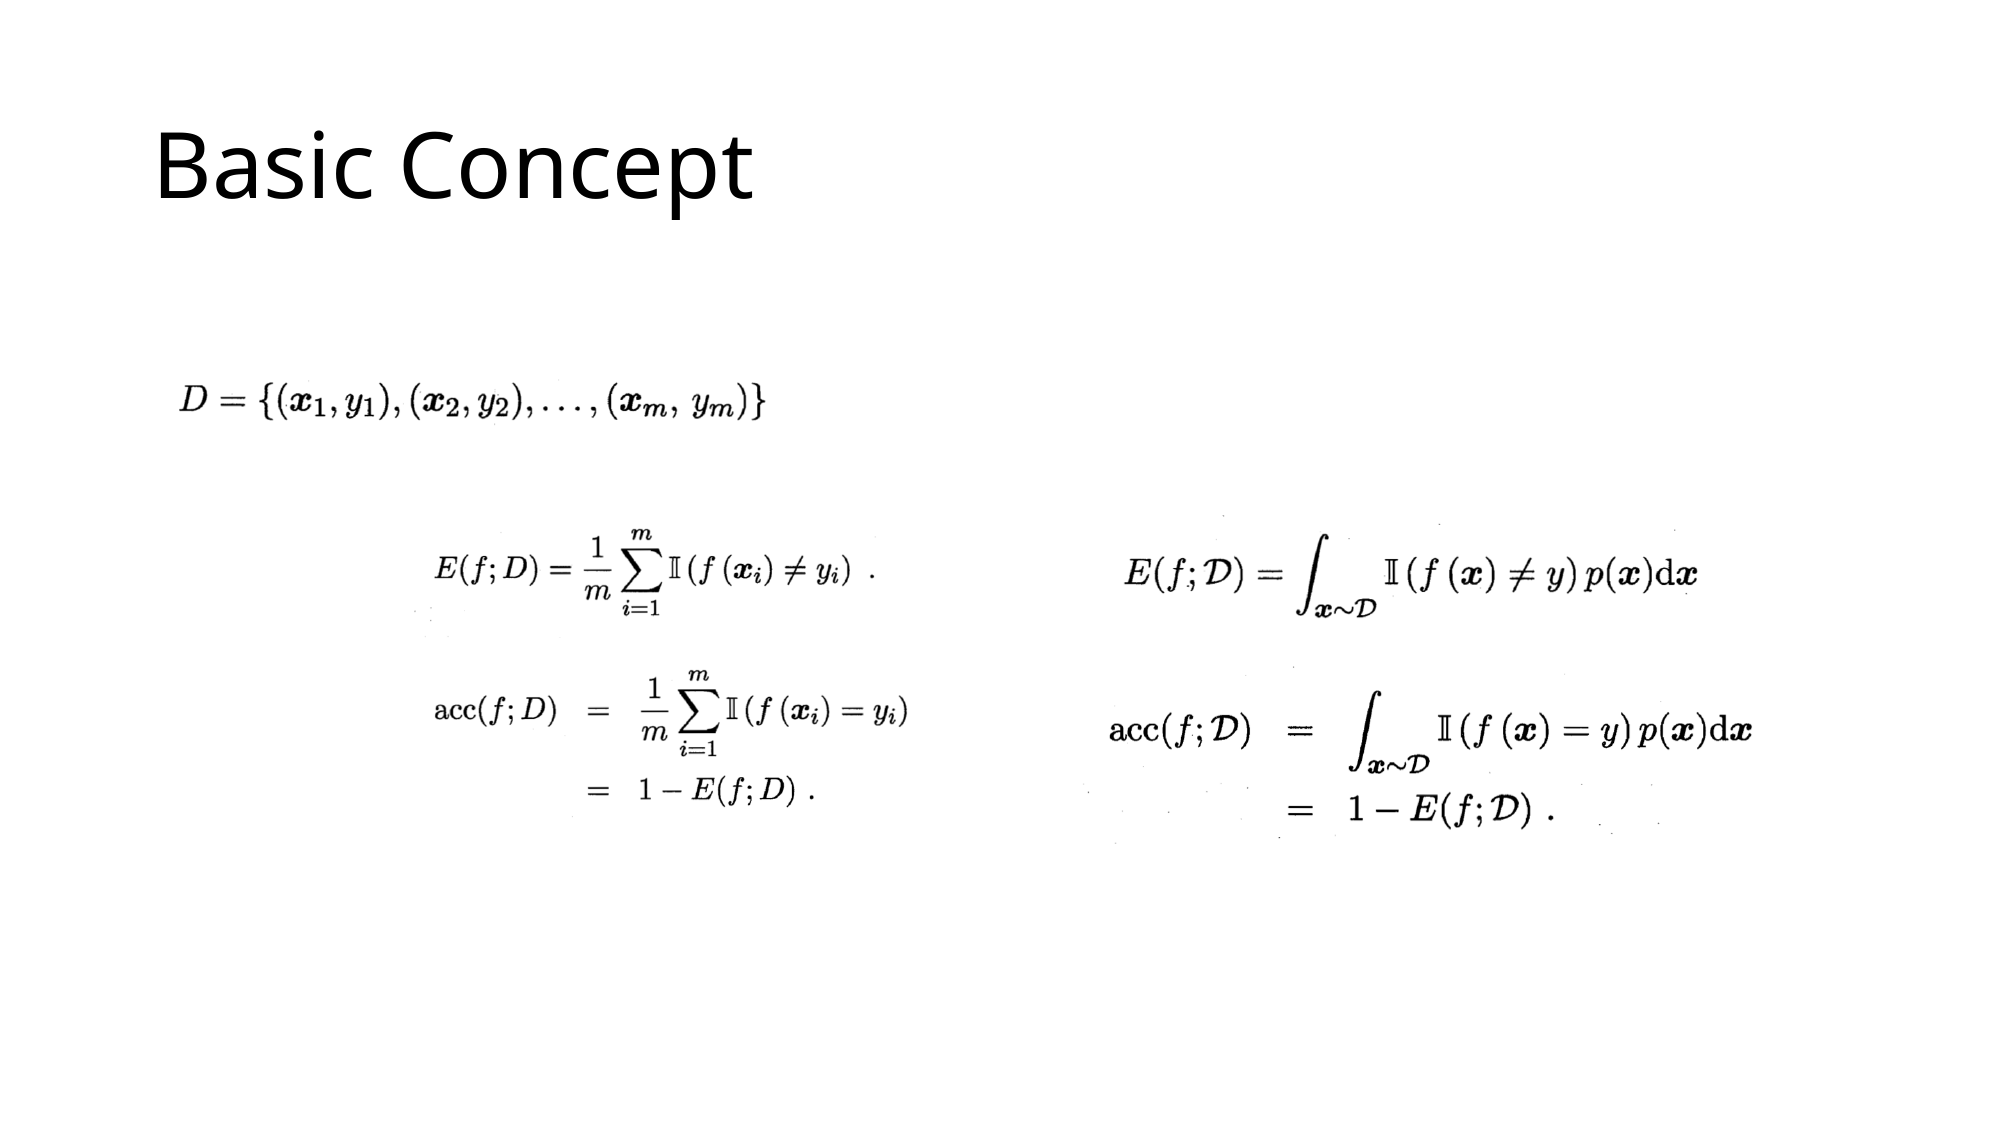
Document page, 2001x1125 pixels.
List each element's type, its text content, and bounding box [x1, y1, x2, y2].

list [414, 517, 909, 638]
picture [393, 655, 1024, 819]
title Basic Concept [137, 59, 1863, 278]
picture [1062, 501, 1767, 854]
picture [175, 371, 767, 436]
